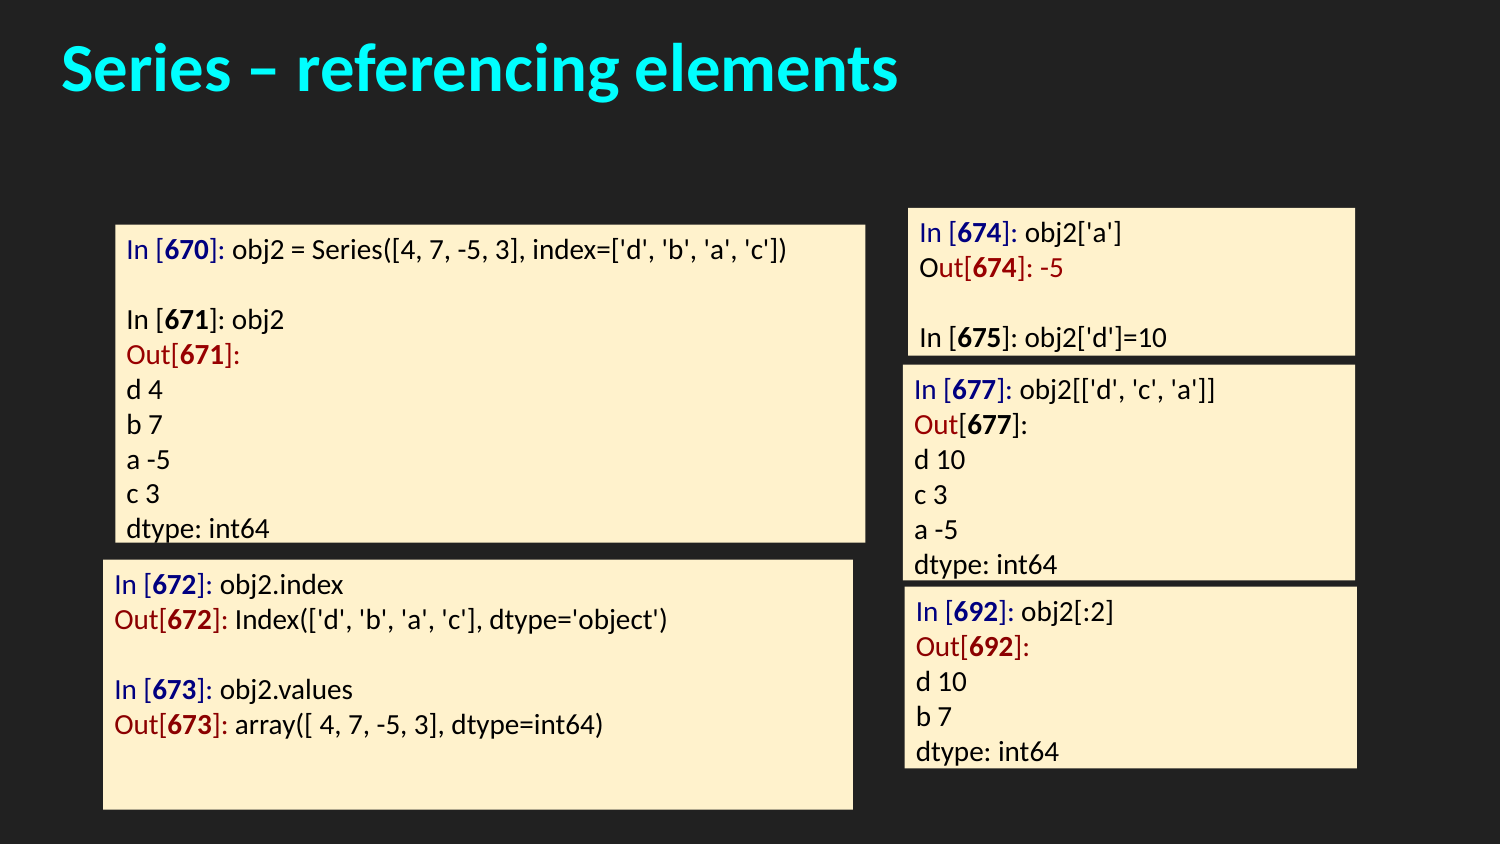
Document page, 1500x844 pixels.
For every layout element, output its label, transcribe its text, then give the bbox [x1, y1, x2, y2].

text_box In [677]: obj2[['d', 'c', 'a']] Out[677]: d 10 c 3 a -5 dtype: int64 [902, 364, 1356, 581]
text_box In [692]: obj2[:2] Out[692]: d 10 b 7 dtype: int64 [904, 586, 1357, 769]
text_box In [672]: obj2.index Out[672]: Index(['d', 'b', 'a', 'c'], dtype='object') In [673]: obj2.values Out[673]: array([ 4, 7, -5, 3], dtype=int64) [103, 559, 853, 810]
title Series – referencing elements [50, 17, 1453, 121]
text_box In [670]: obj2 = Series([4, 7, -5, 3], index=['d', 'b', 'a', 'c']) In [671]: obj2 Out[671]: d 4 b 7 a -5 c 3 dtype: int64 [115, 224, 866, 543]
text_box In [674]: obj2['a'] Out[674]: -5 In [675]: obj2['d']=10 [908, 207, 1356, 356]
